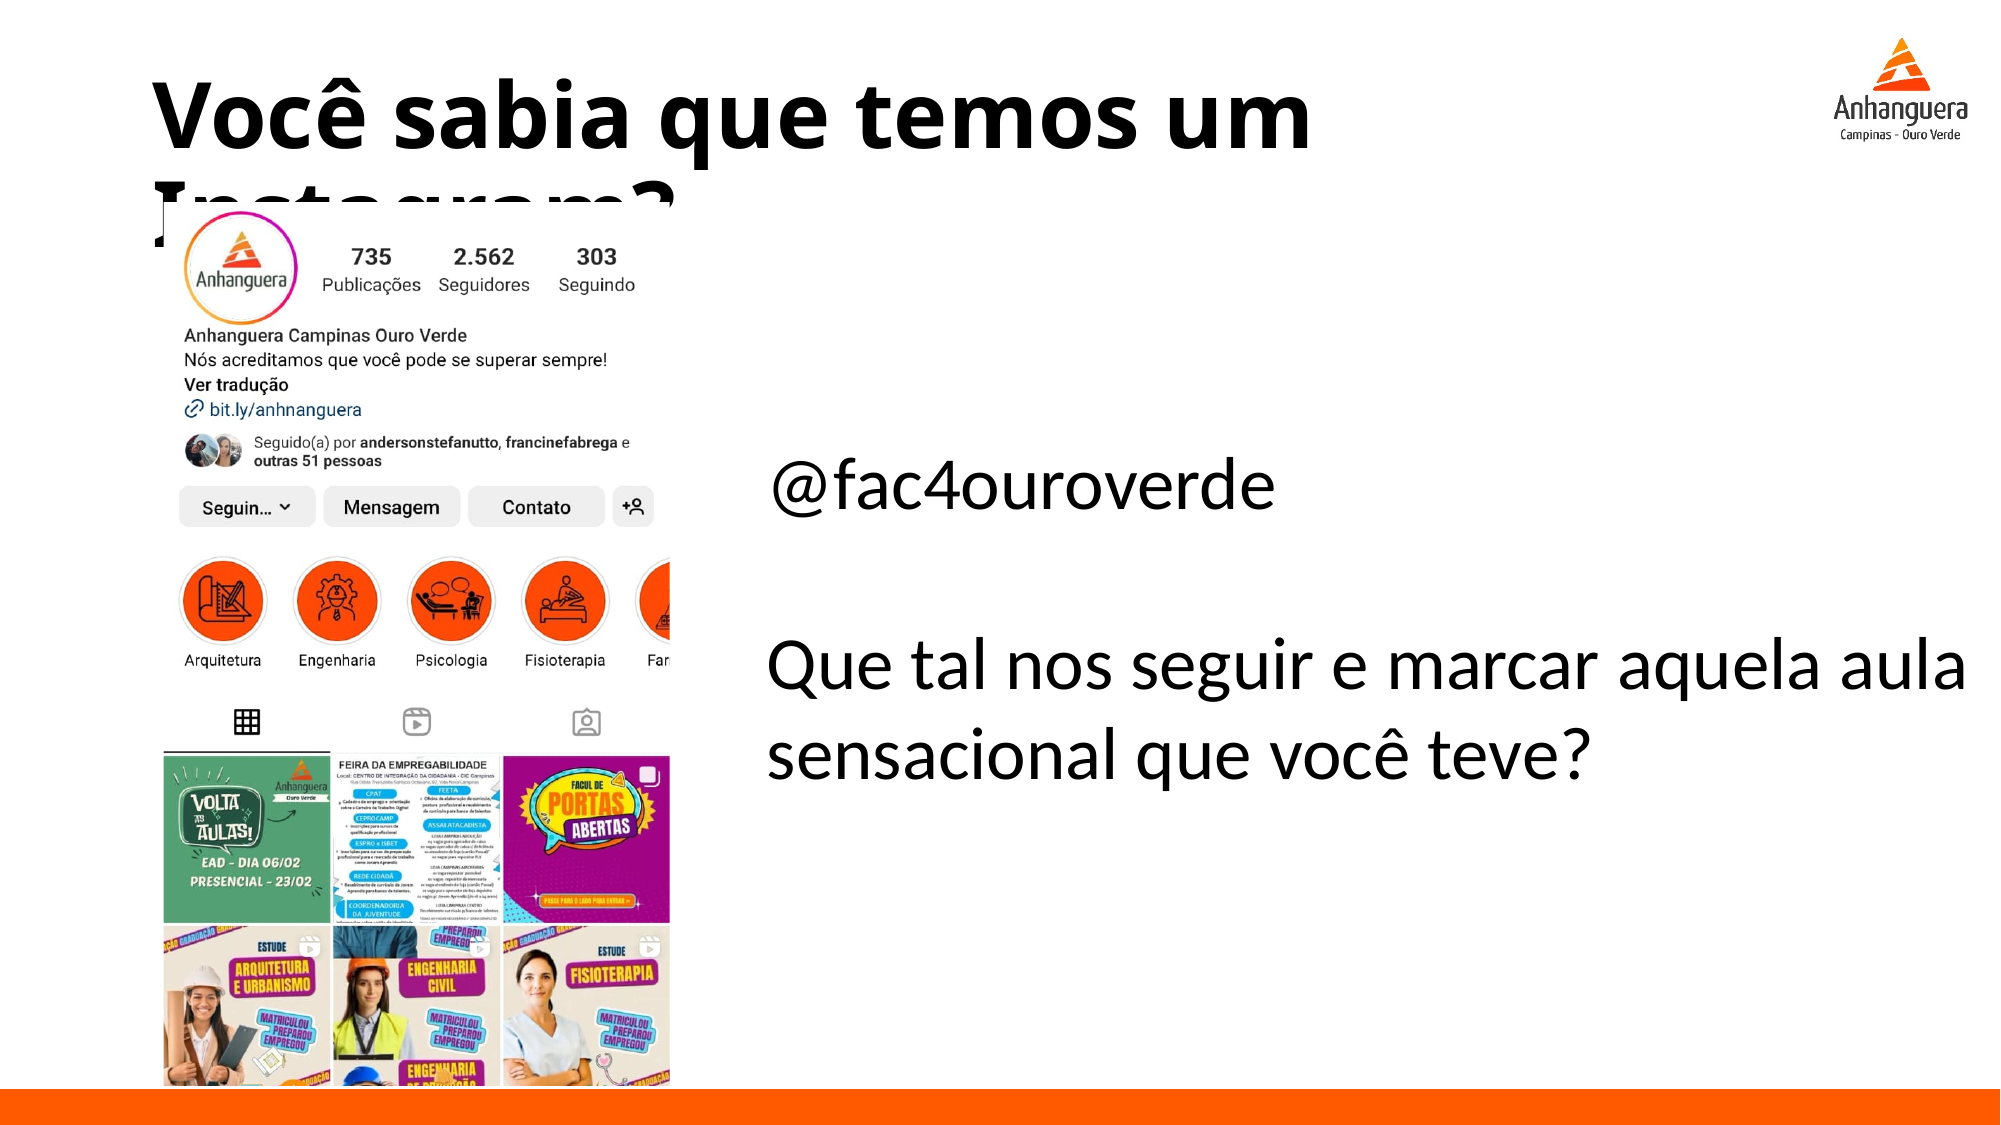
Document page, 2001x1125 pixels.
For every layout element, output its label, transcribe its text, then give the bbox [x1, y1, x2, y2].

text_box @fac4ouroverde Que tal nos seguir e marcar aquela aula sensacional que você teve? [752, 427, 2000, 802]
title Você sabia que temos um Instagram? [137, 59, 1863, 278]
picture [1826, 22, 1974, 170]
picture [163, 201, 670, 1086]
